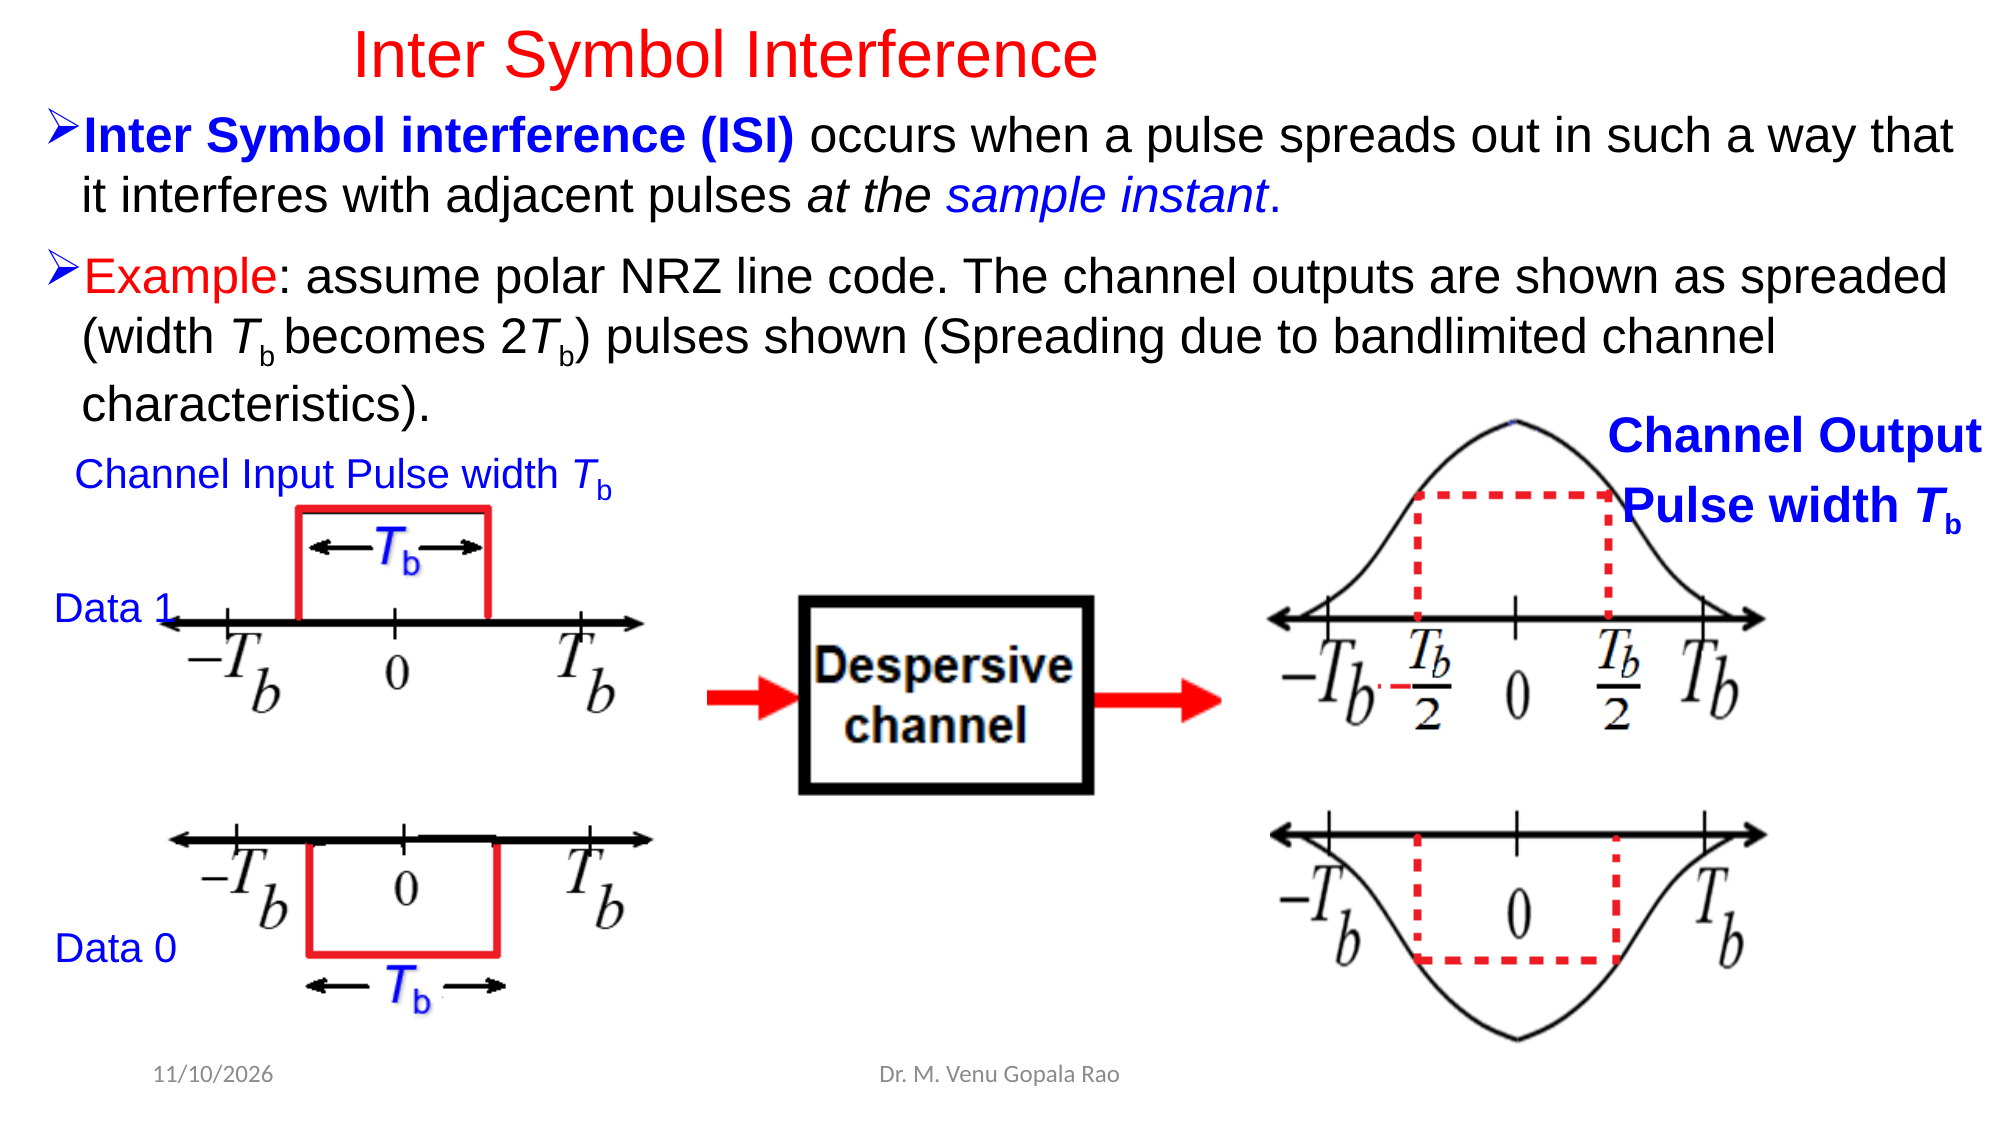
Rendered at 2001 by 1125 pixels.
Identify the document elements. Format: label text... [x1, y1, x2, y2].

picture [154, 810, 678, 1025]
text_box Data 0 [39, 913, 154, 979]
text_box Channel Output Pulse width Tb [1590, 395, 2000, 548]
title Inter Symbol Interference [337, 0, 1688, 95]
text_box Data 1 [38, 573, 145, 639]
text_box Channel Input Pulse width Tb [59, 430, 762, 514]
footer Dr. M. Venu Gopala Rao [662, 1042, 1338, 1103]
picture [707, 586, 1232, 811]
list Inter Symbol interference (ISI) occurs when a pulse spreads out in such a way that it interferes with adjacent pulses at the sample instant. Example: assume polar NRZ line code. The channel outputs are shown as spreaded (width Tb becomes 2Tb) pulses shown (Spreading due to bandlimited channel characteristics). [29, 95, 1971, 440]
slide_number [137, 1042, 588, 1103]
picture [1270, 801, 1769, 1045]
picture [1261, 410, 1769, 736]
picture [145, 480, 658, 732]
